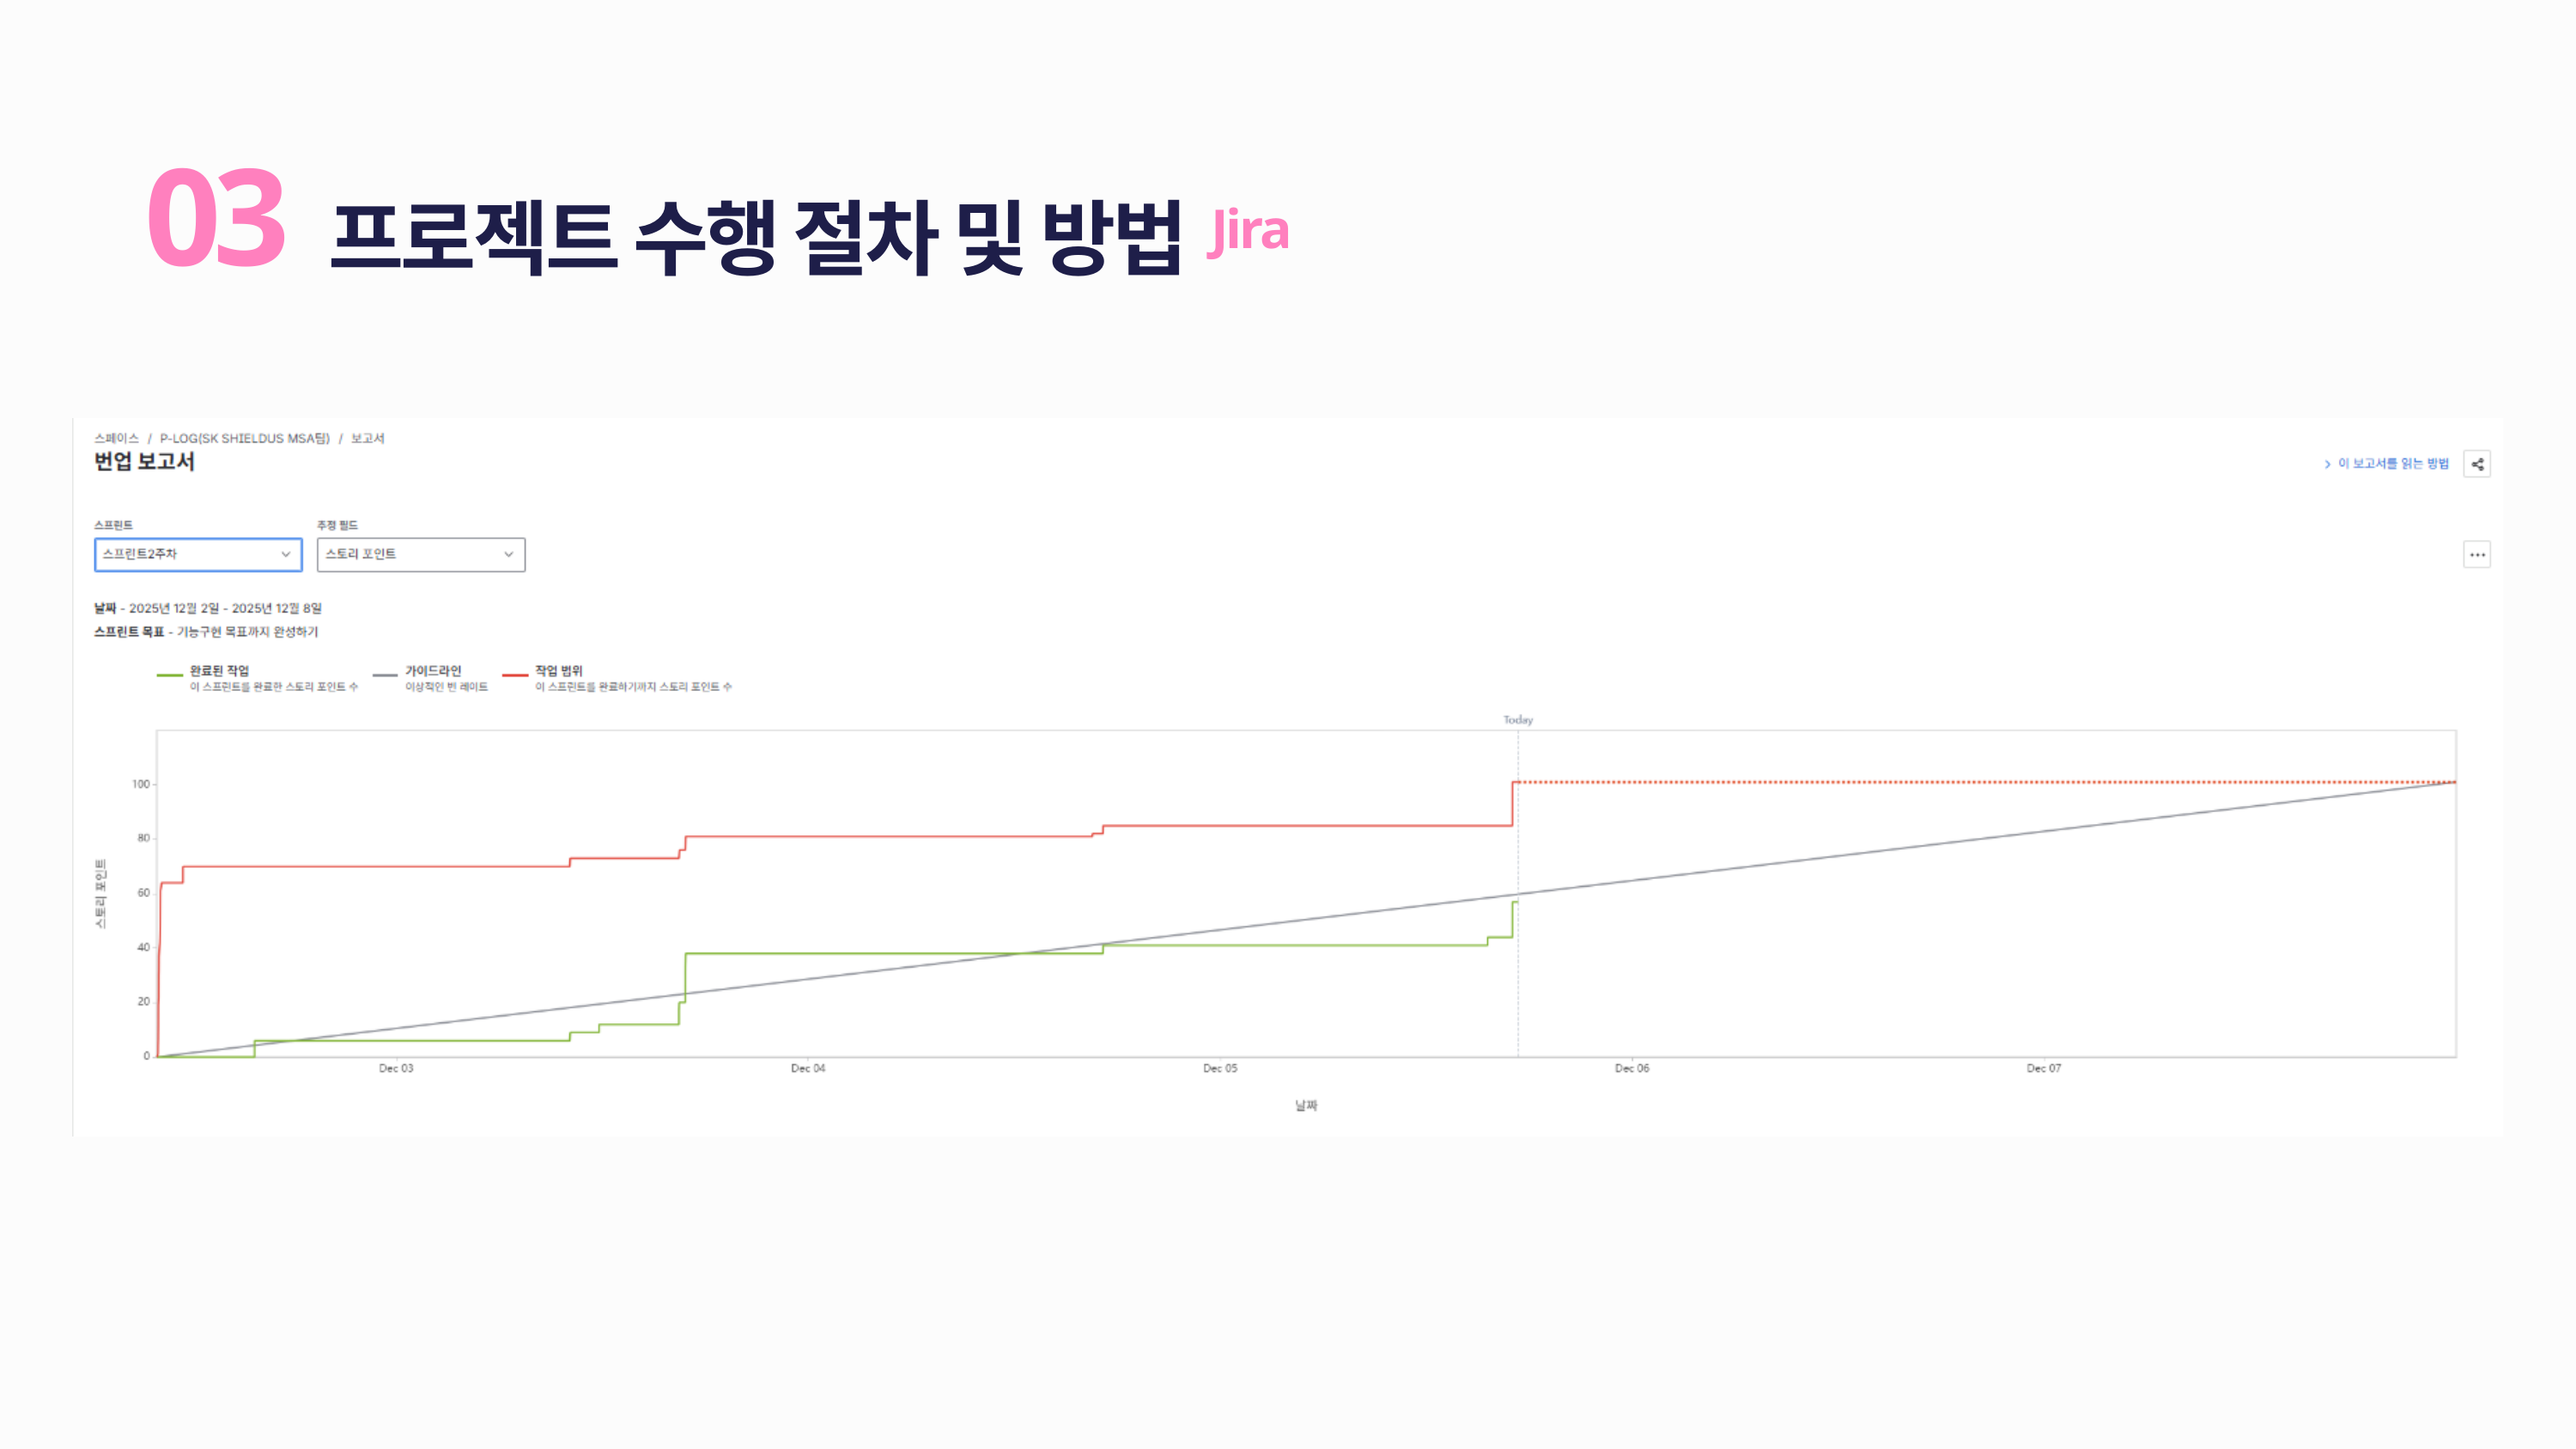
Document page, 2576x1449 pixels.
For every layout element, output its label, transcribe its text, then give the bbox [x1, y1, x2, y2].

text_box 03 [144, 104, 328, 293]
text_box [72, 418, 2504, 1137]
text_box 프로젝트 수행 절차 및 방법 [328, 98, 1431, 474]
text_box Jira [1211, 191, 2432, 259]
